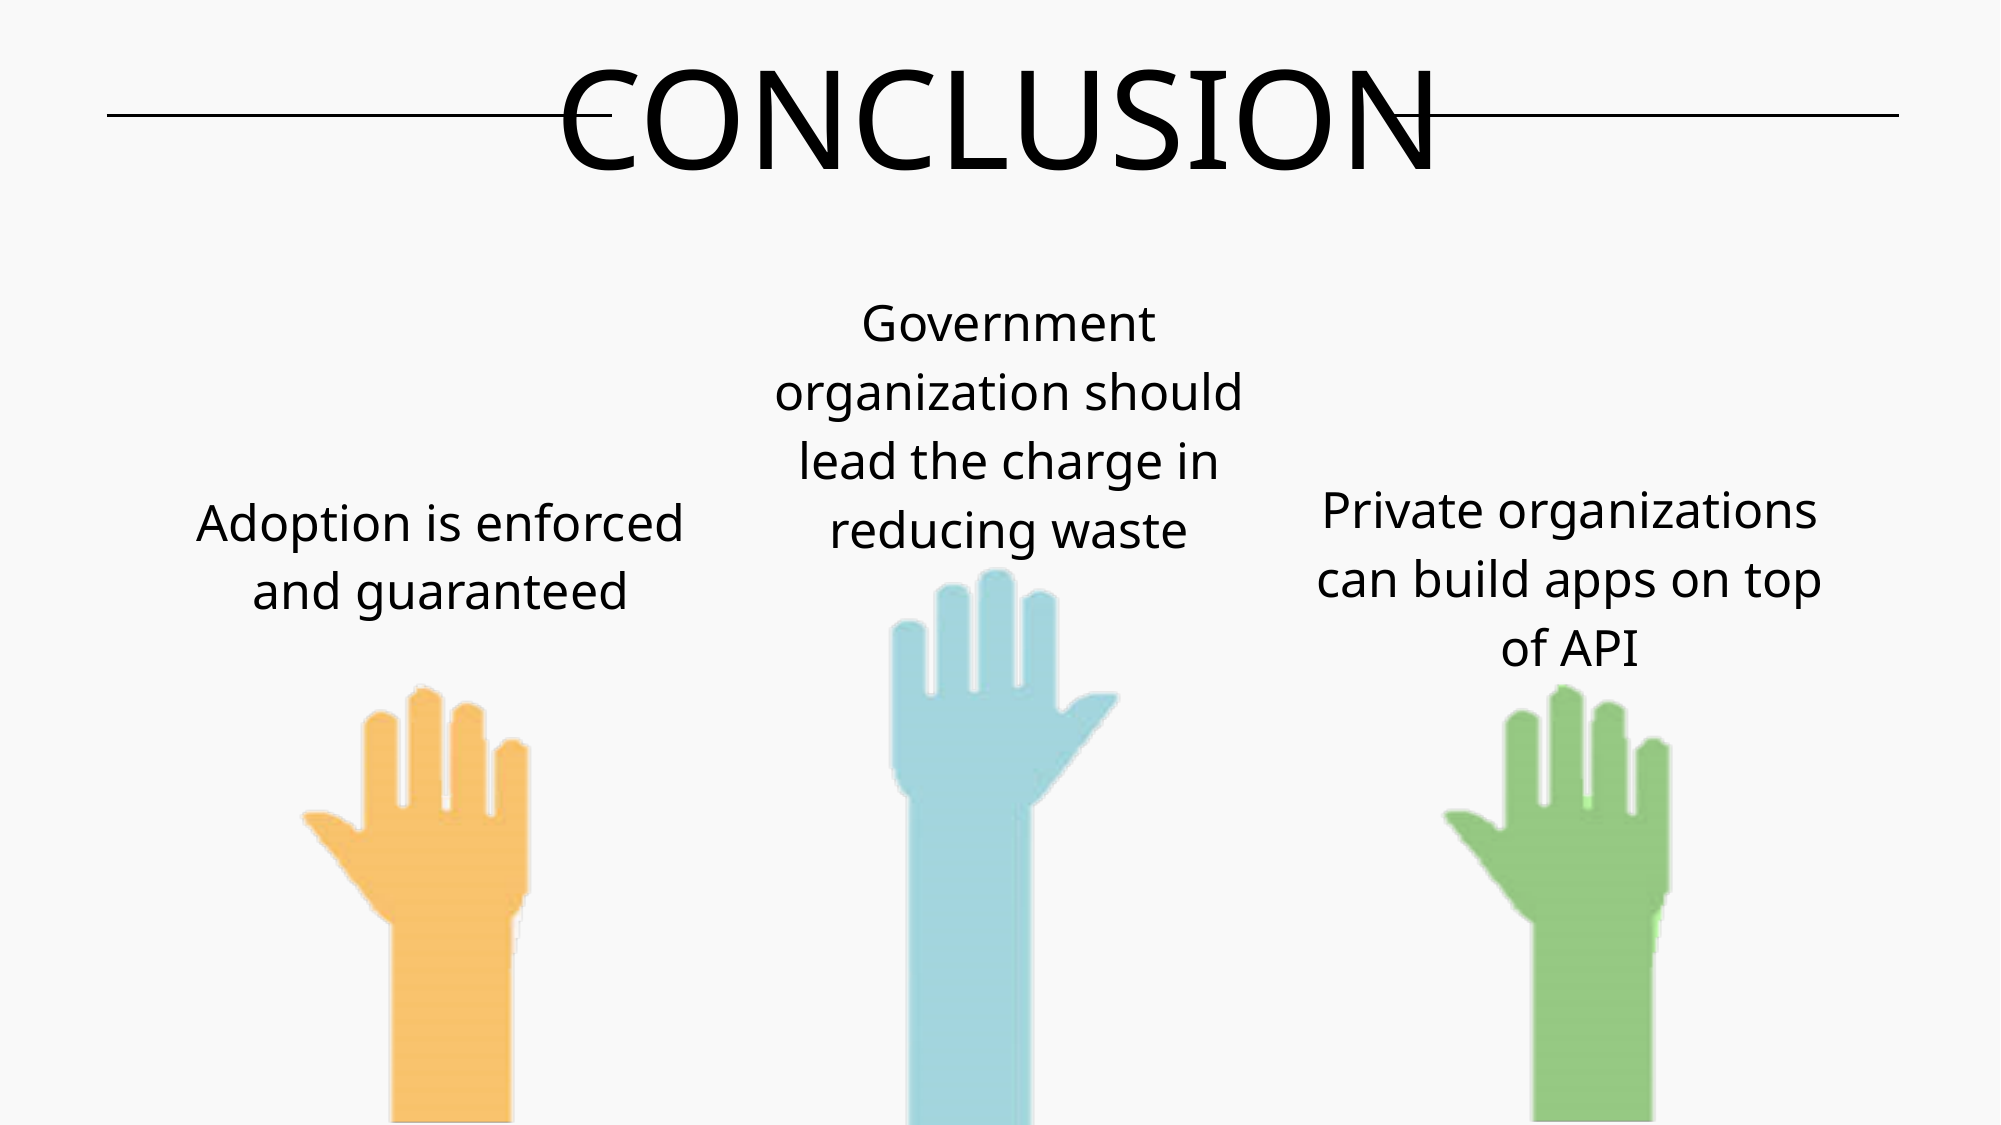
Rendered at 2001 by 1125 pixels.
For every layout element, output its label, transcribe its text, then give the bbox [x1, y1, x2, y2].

picture [786, 519, 1172, 1125]
picture [1425, 369, 1696, 1124]
text_box Government organization should lead the charge in reducing waste [729, 274, 1271, 566]
text_box Private organizations can build apps on top of API [1282, 462, 1425, 685]
picture [283, 370, 554, 1125]
text_box Adoption is enforced and guaranteed [554, 474, 702, 628]
text_box Adoption is enforced and guaranteed [160, 474, 283, 628]
text_box CONCLUSION [456, 24, 1543, 205]
text_box Private organizations can build apps on top of API [1696, 462, 1839, 685]
